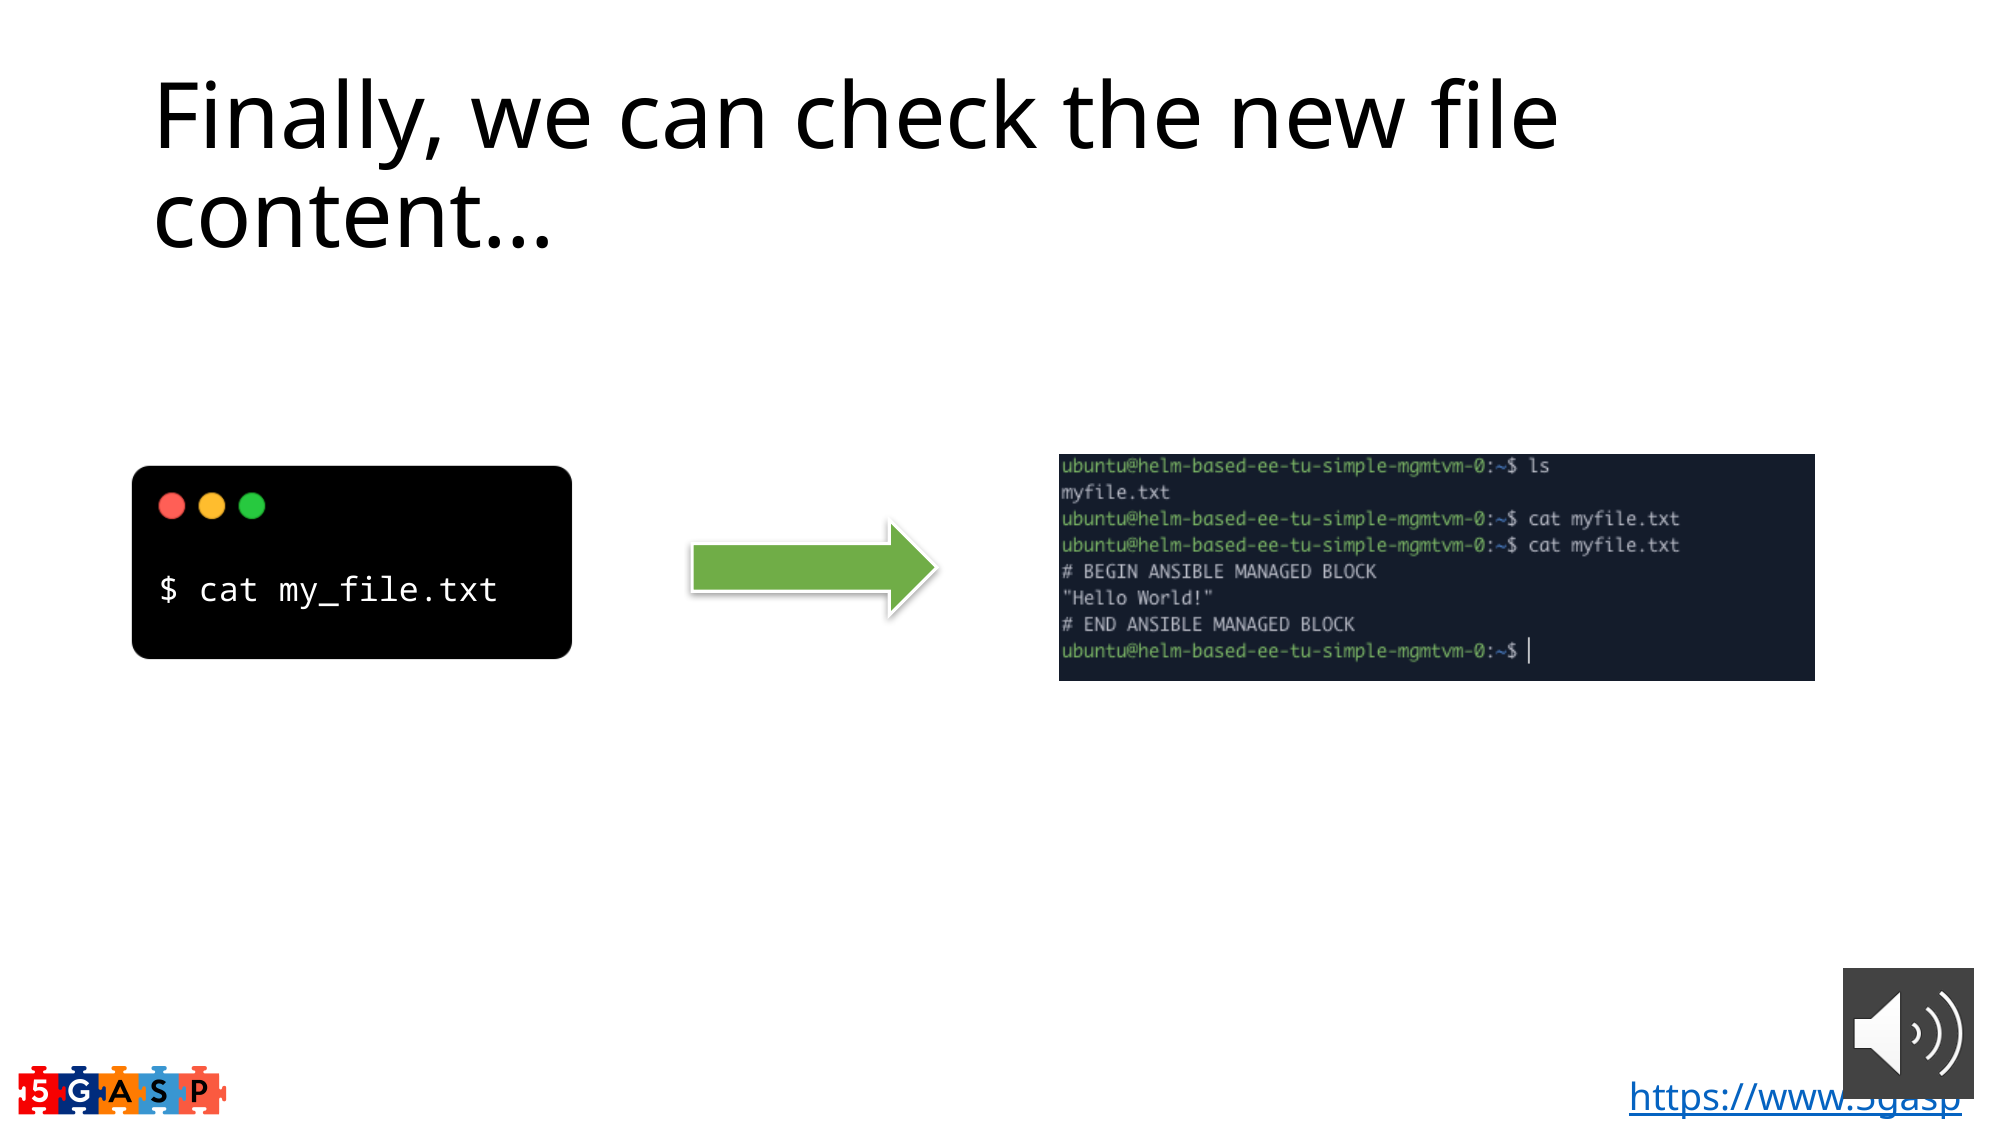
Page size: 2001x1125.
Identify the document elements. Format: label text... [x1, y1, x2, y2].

text_box https://www.5gasp.eu [1614, 1065, 1984, 1125]
picture [16, 1062, 229, 1119]
picture [1841, 966, 1975, 1100]
text_box [690, 515, 940, 619]
title Finally, we can check the new file content… [137, 59, 1863, 278]
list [1059, 454, 1815, 681]
picture [43, 377, 661, 748]
